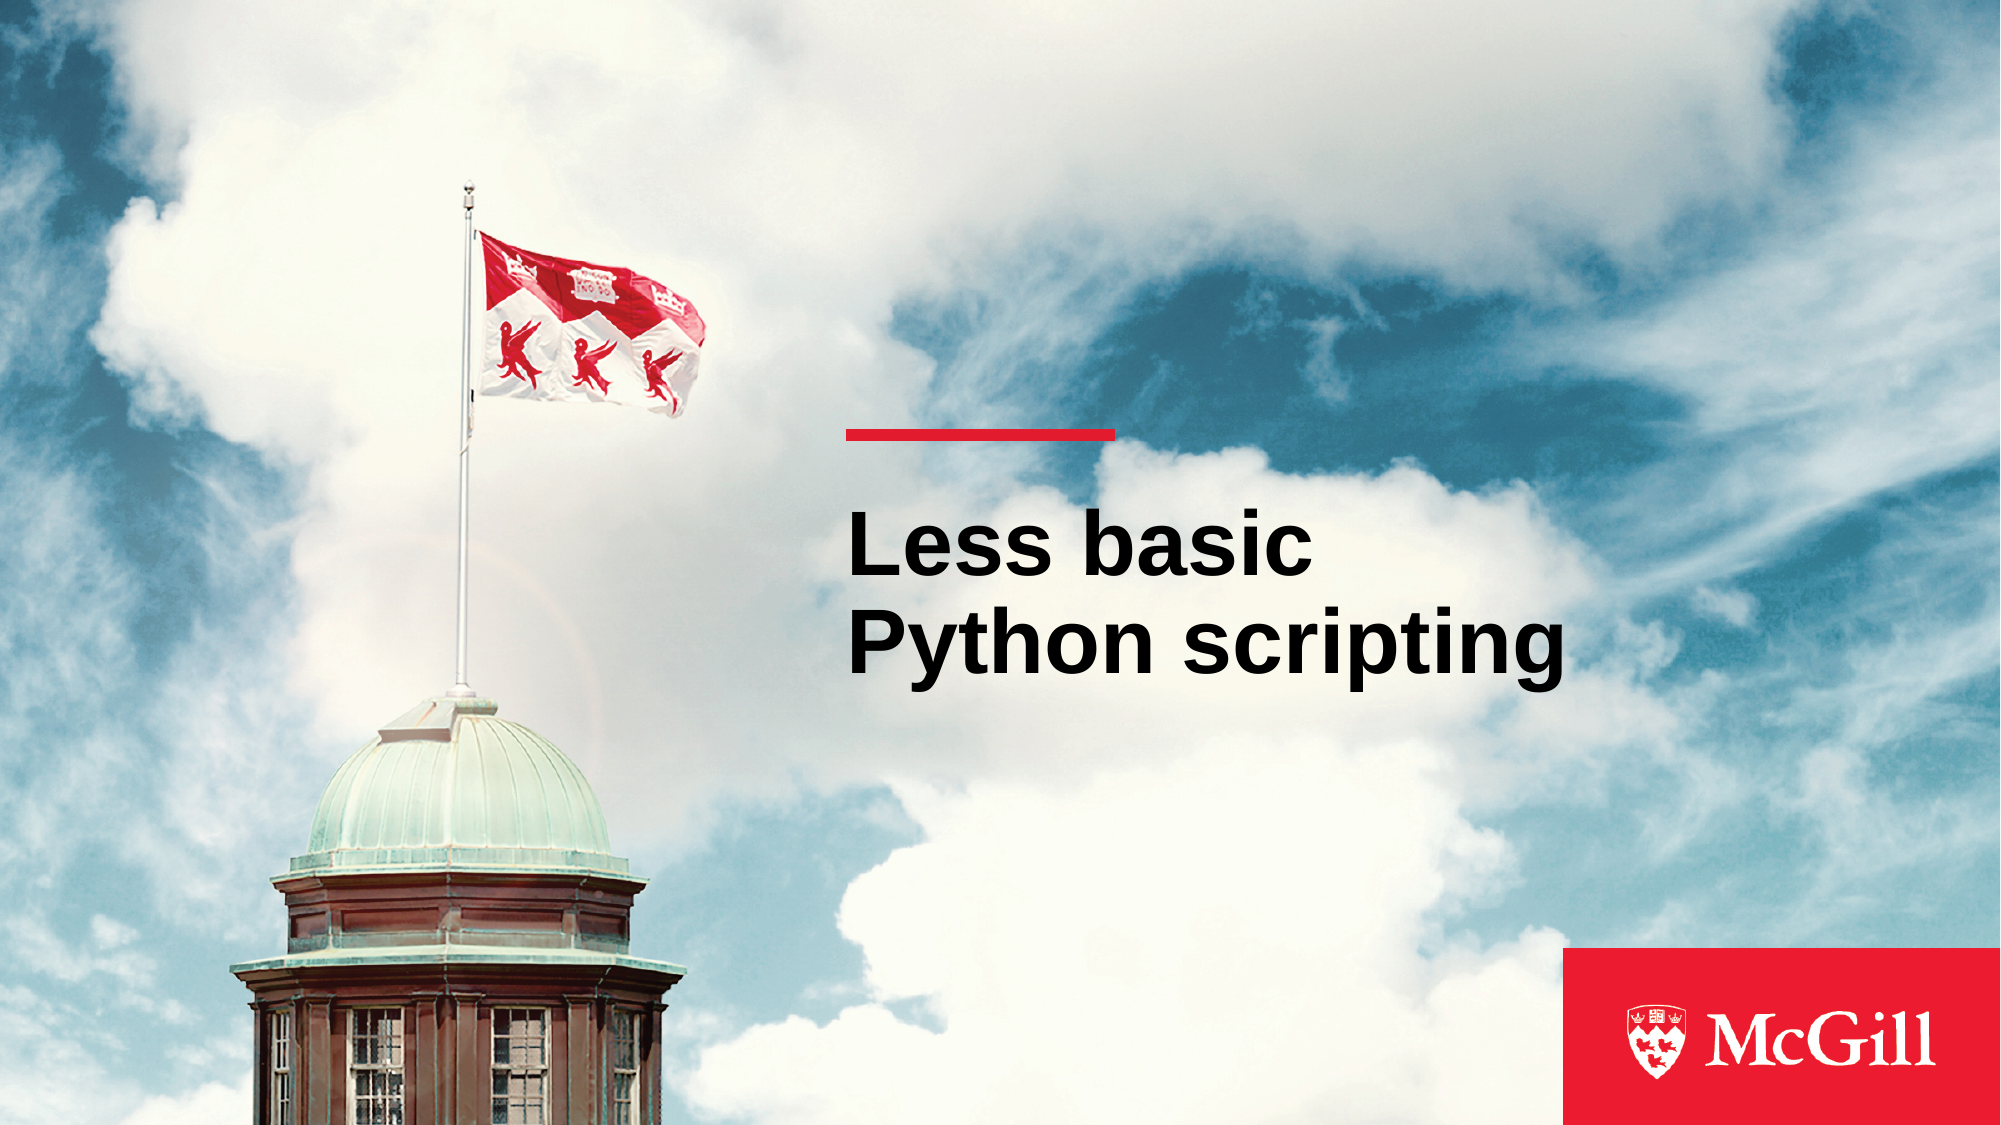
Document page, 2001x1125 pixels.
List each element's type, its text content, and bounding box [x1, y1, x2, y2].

picture [0, 0, 2001, 1125]
title Less basic Python scripting [846, 496, 1952, 916]
